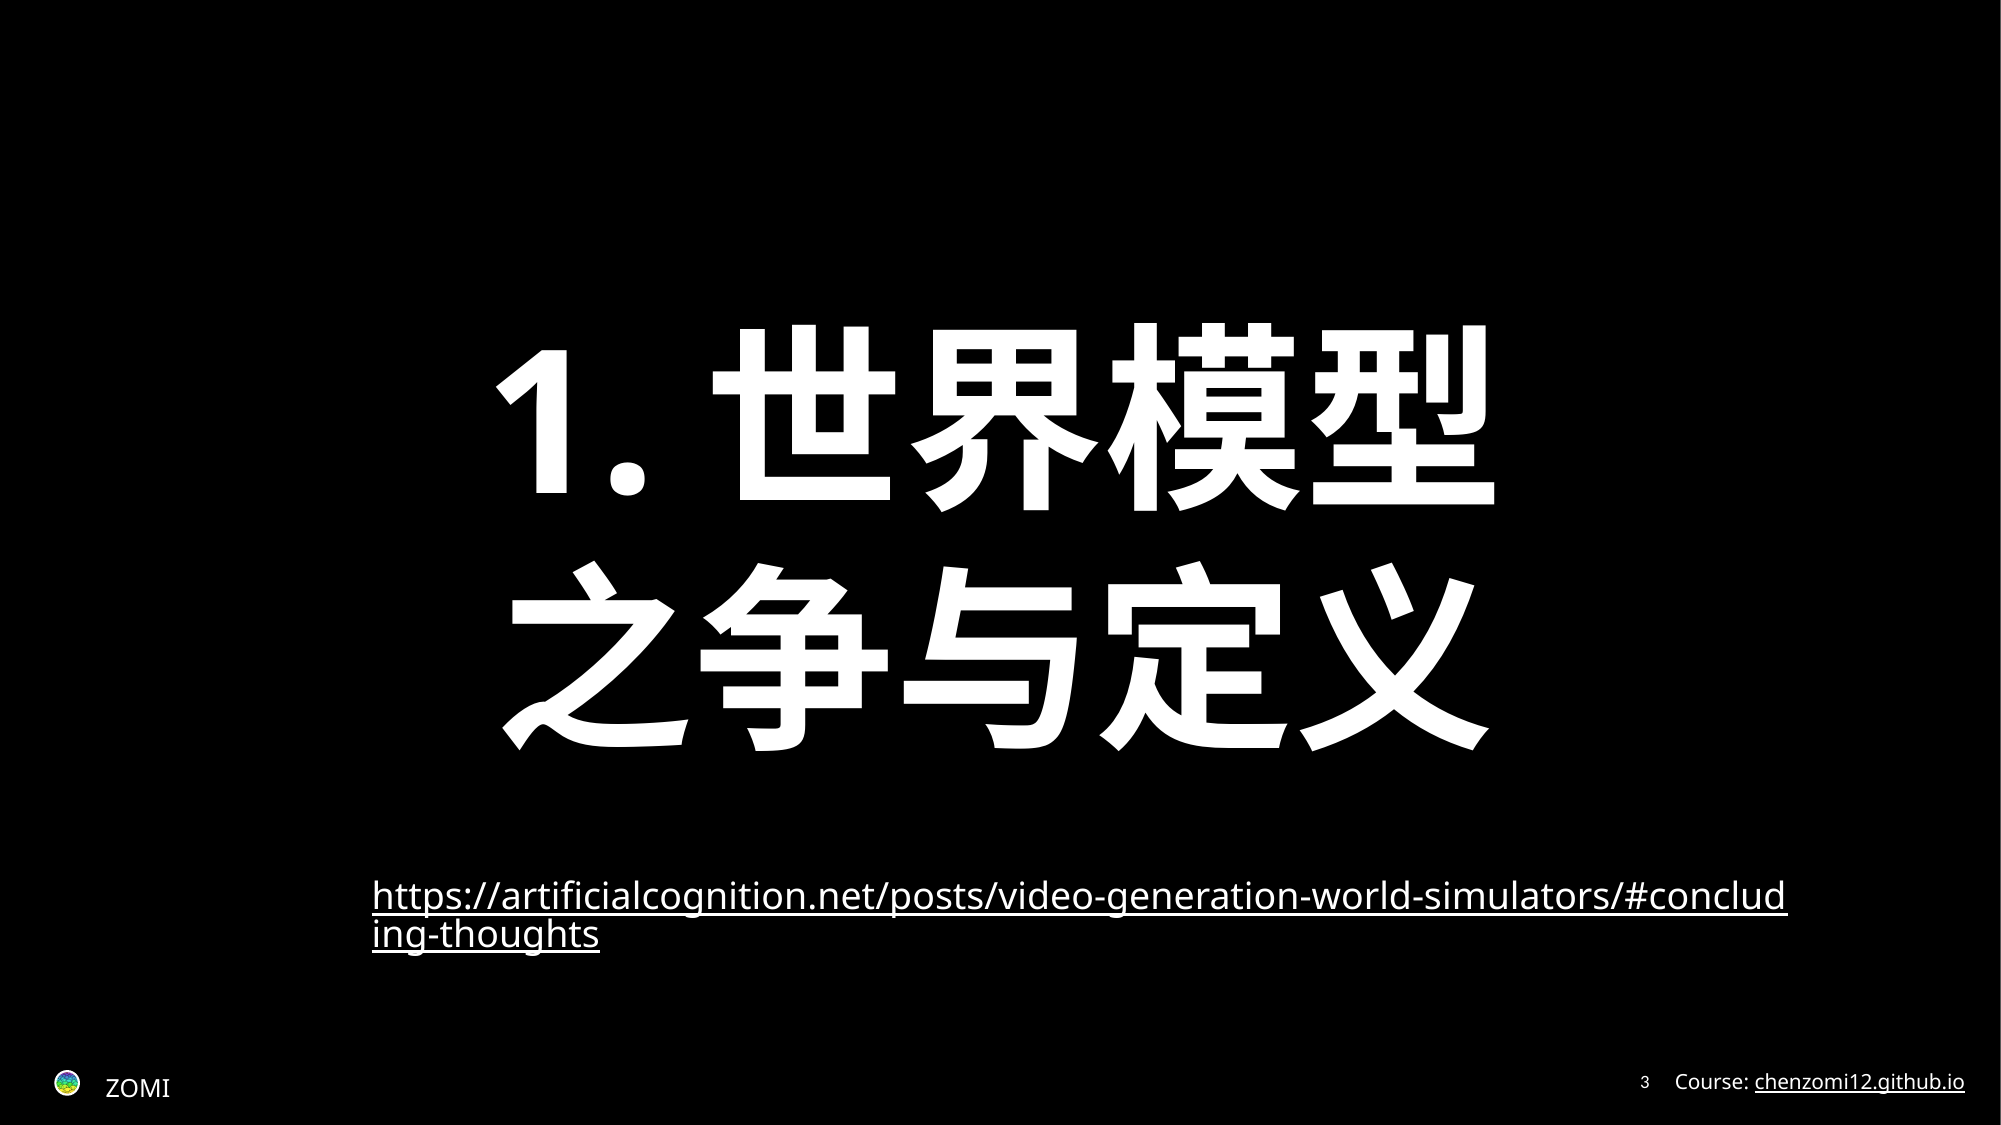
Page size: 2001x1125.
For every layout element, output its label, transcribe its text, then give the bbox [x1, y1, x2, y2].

picture [57, 1073, 77, 1093]
list 1.世界模型 之争与定义 [79, 80, 1910, 986]
text_box https://artificialcognition.net/posts/video-generation-world-simulators/#concluding-thoughts [356, 864, 1811, 931]
